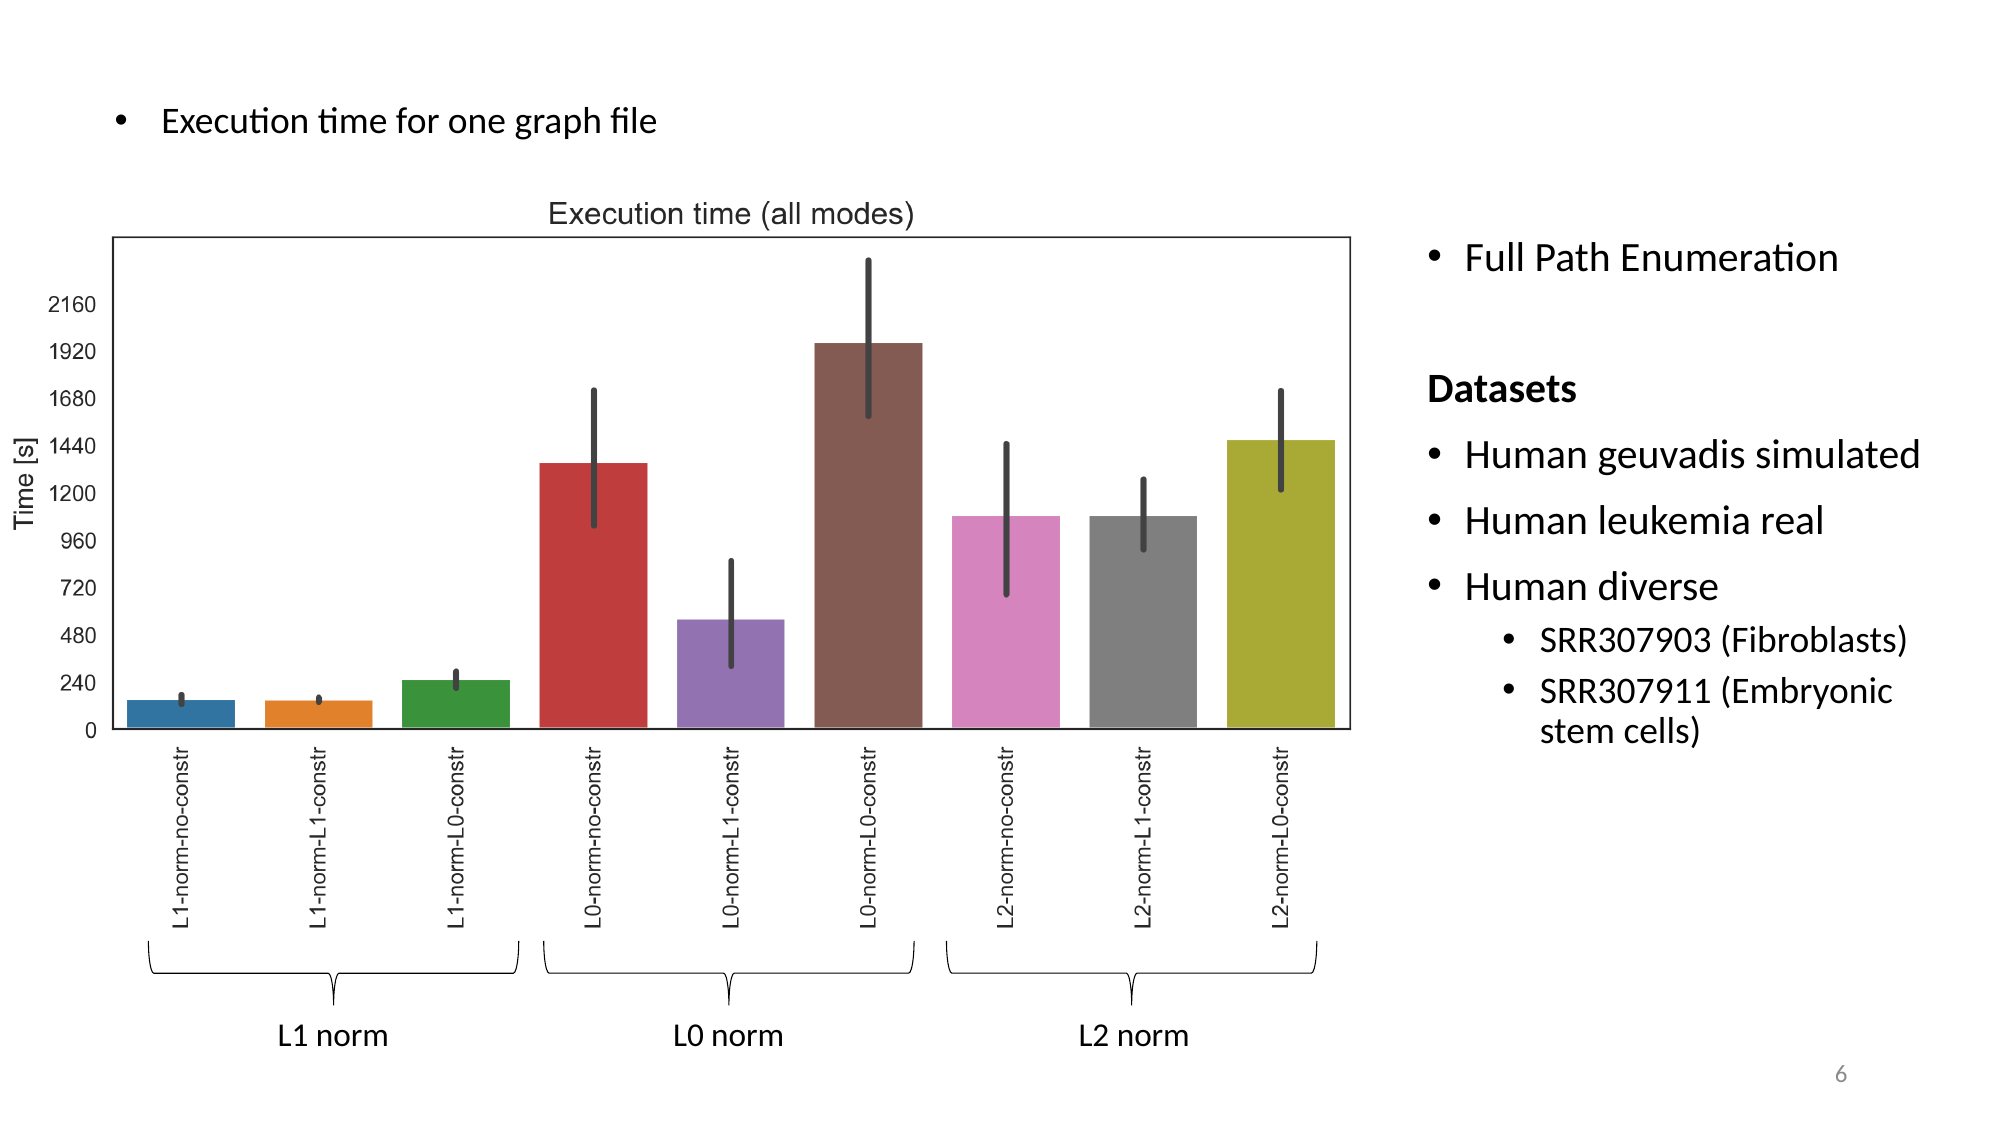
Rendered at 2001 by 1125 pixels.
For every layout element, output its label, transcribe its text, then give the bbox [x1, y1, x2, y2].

text_box L1 norm [263, 1005, 404, 1061]
slide_number 6 [1412, 1042, 1863, 1103]
text_box [543, 940, 915, 1005]
picture [0, 185, 1365, 934]
text_box Execution time for one graph file [99, 89, 674, 149]
text_box L2 norm [1063, 1005, 1205, 1060]
text_box L0 norm [658, 1005, 800, 1060]
text_box Full Path Enumeration Datasets Human geuvadis simulated Human leukemia real Human diverse SRR307903 (Fibroblasts) SRR307911 (Embryonic stem cells) [1412, 227, 1978, 942]
text_box [147, 940, 520, 1005]
text_box [945, 940, 1318, 1005]
